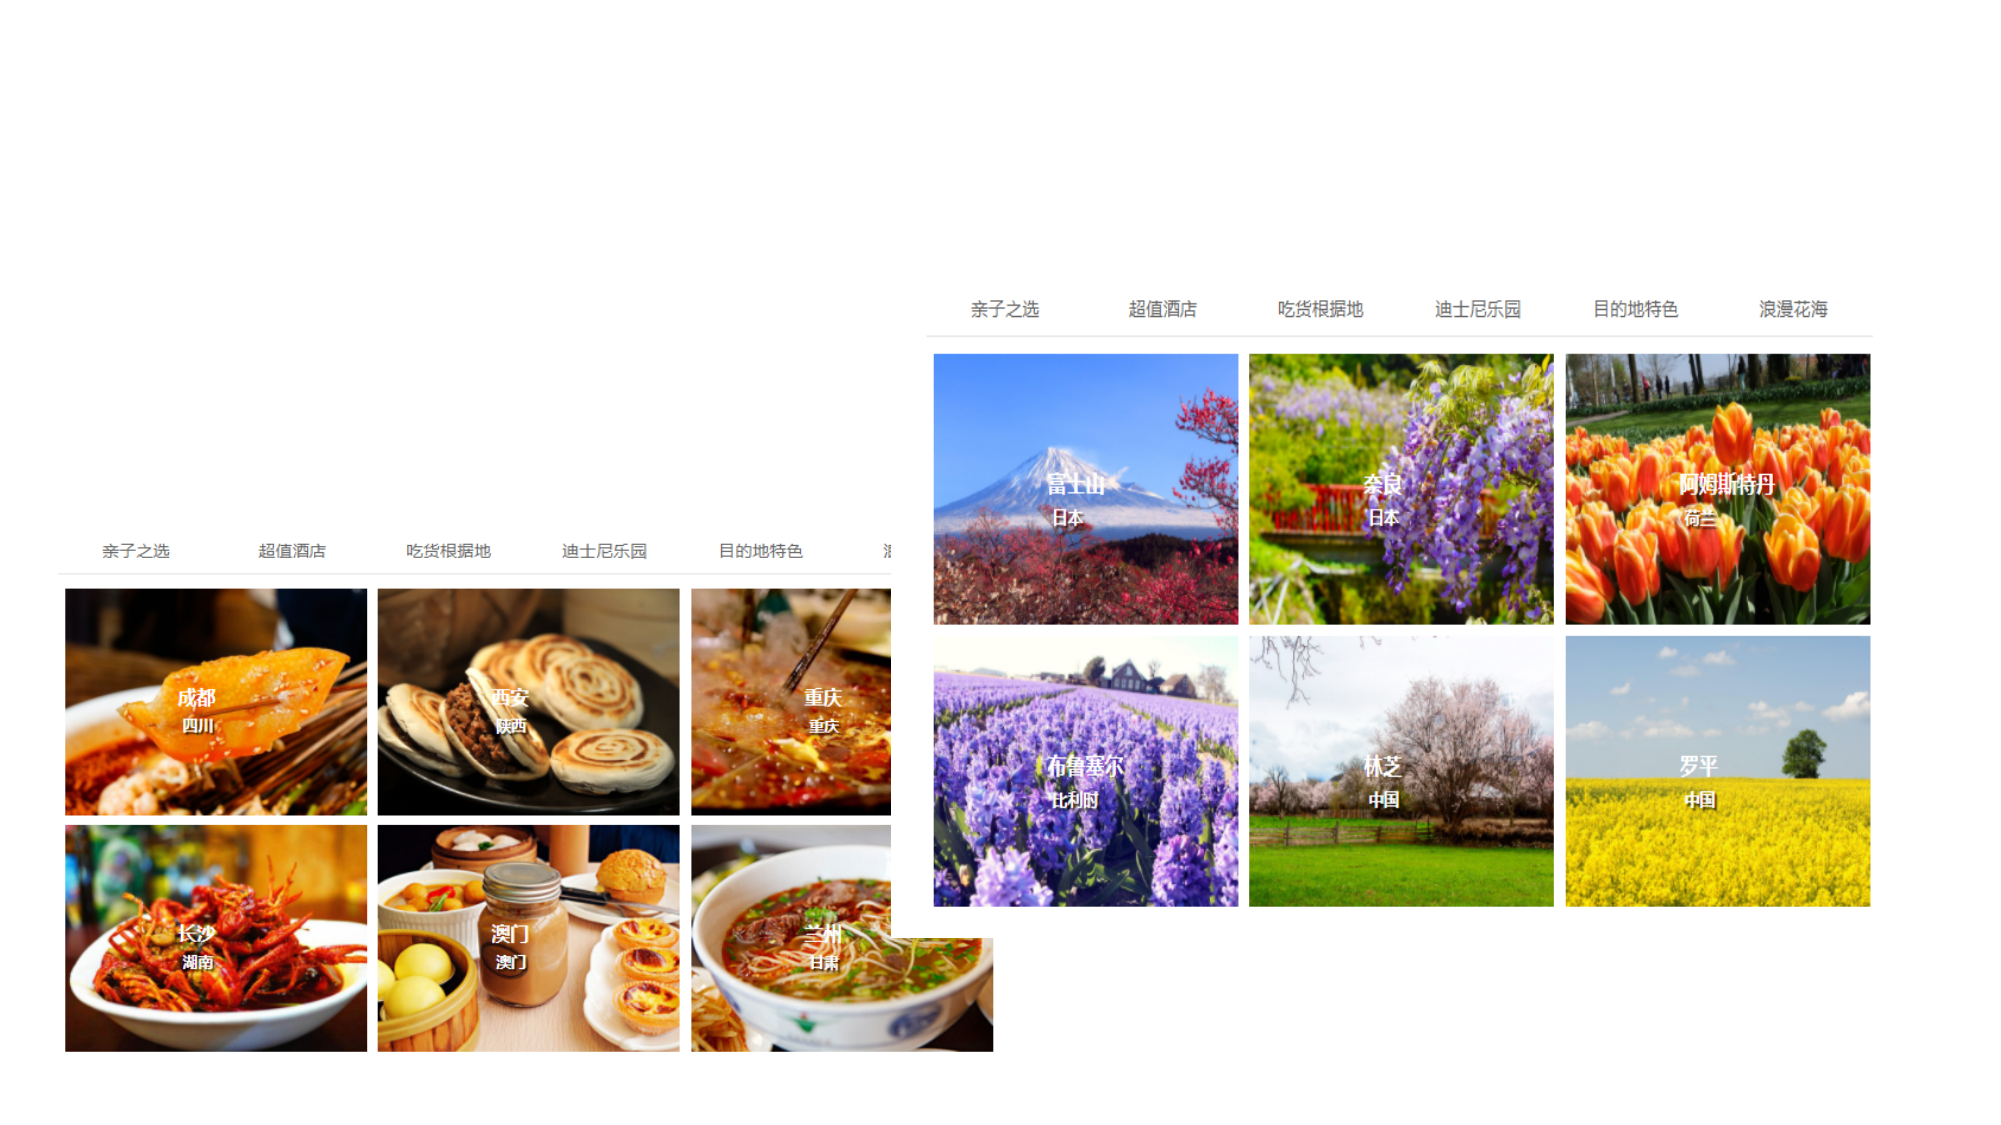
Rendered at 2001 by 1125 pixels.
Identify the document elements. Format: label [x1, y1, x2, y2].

picture [17, 261, 1892, 1072]
